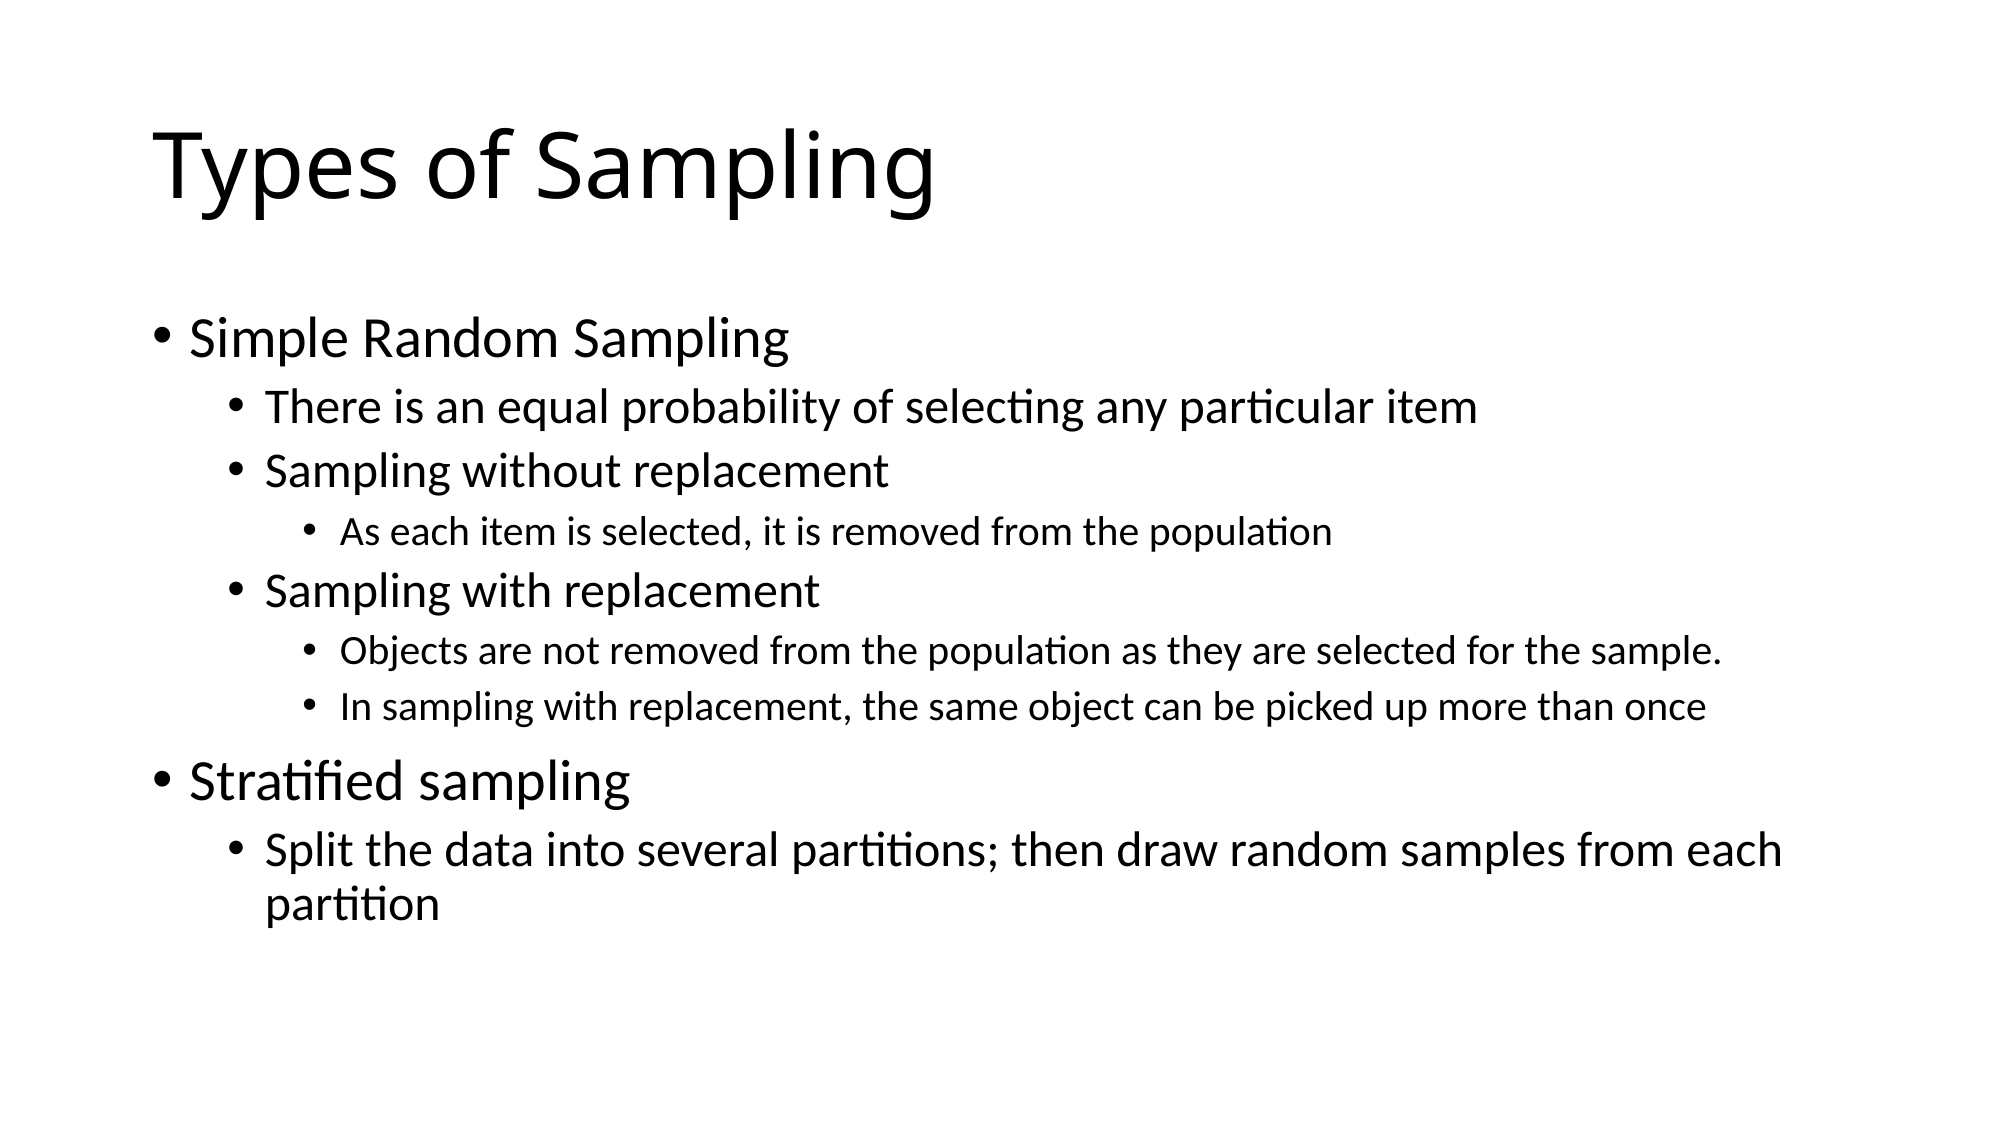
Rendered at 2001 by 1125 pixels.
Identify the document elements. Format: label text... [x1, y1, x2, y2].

title Types of Sampling [137, 59, 1863, 278]
list Simple Random Sampling There is an equal probability of selecting any particular item Sampling without replacement As each item is selected, it is removed from the population Sampling with replacement Objects are not removed from the population as they are selected for the sample. In sampling with replacement, the same object can be picked up more than once Stratified sampling Split the data into several partitions; then draw random samples from each partition [137, 299, 1863, 1014]
